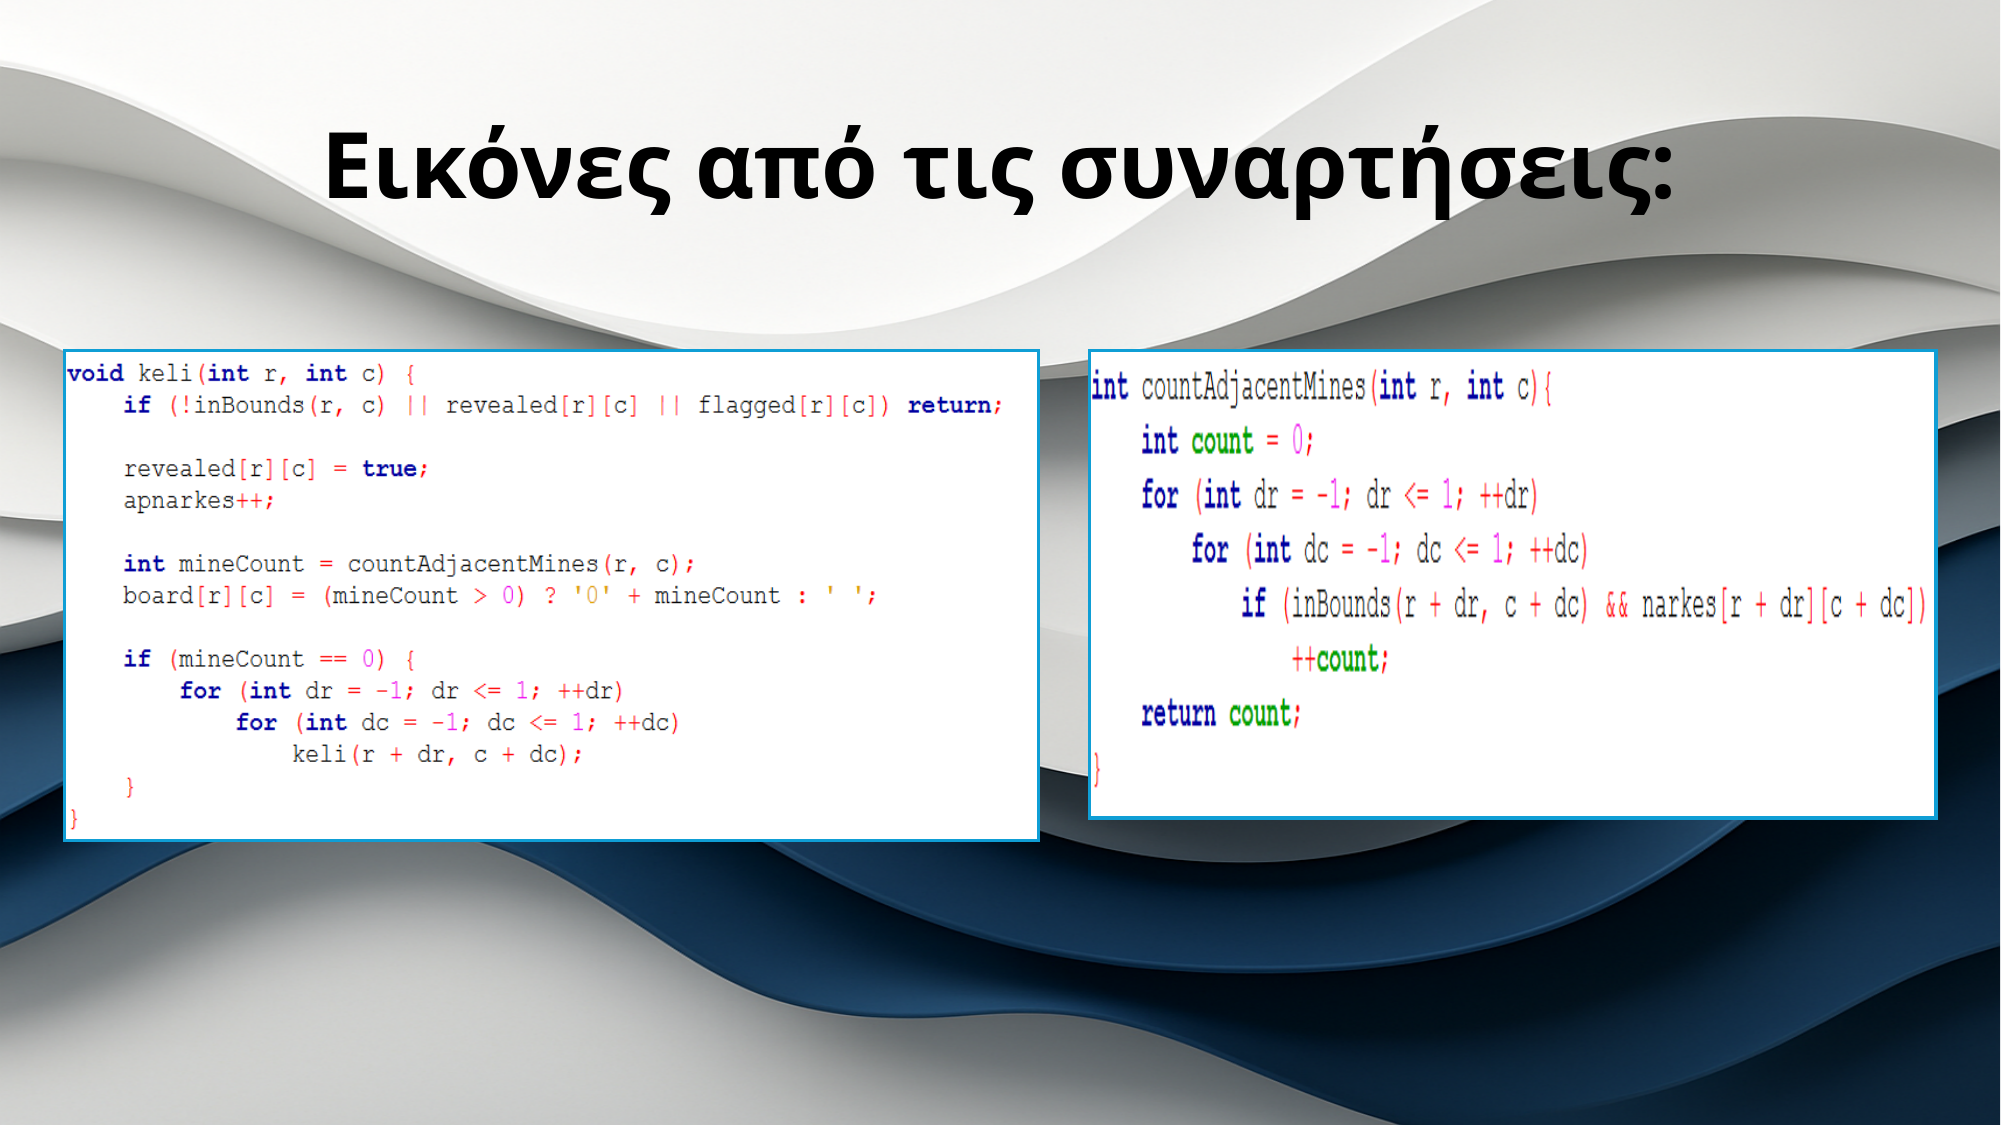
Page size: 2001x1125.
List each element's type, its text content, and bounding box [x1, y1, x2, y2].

title Εικόνες από τις συναρτήσεις: [137, 59, 1863, 278]
picture [0, 0, 2001, 1125]
